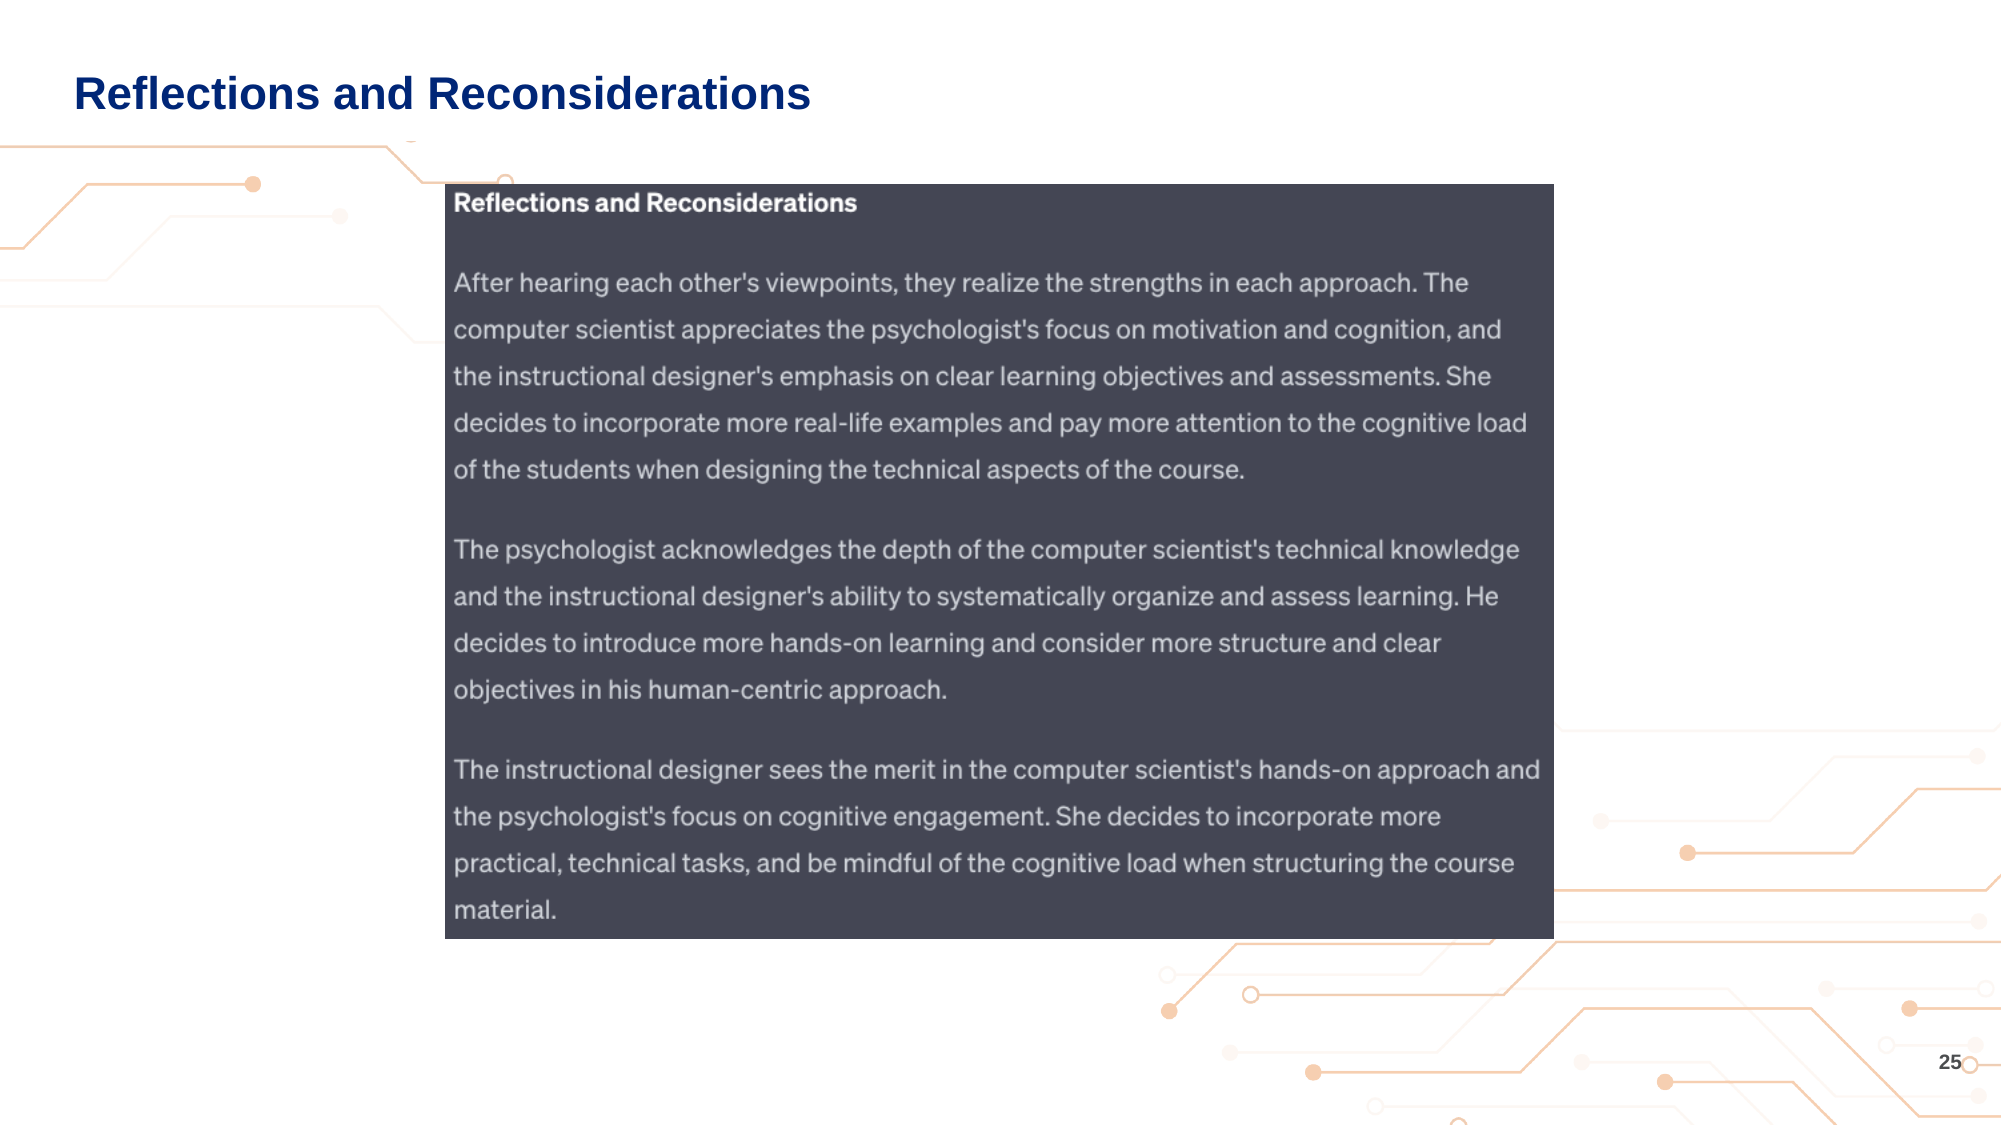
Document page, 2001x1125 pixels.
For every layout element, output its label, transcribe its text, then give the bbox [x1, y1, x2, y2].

title Reflections and Reconsiderations [73, 70, 1649, 120]
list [445, 184, 1554, 939]
